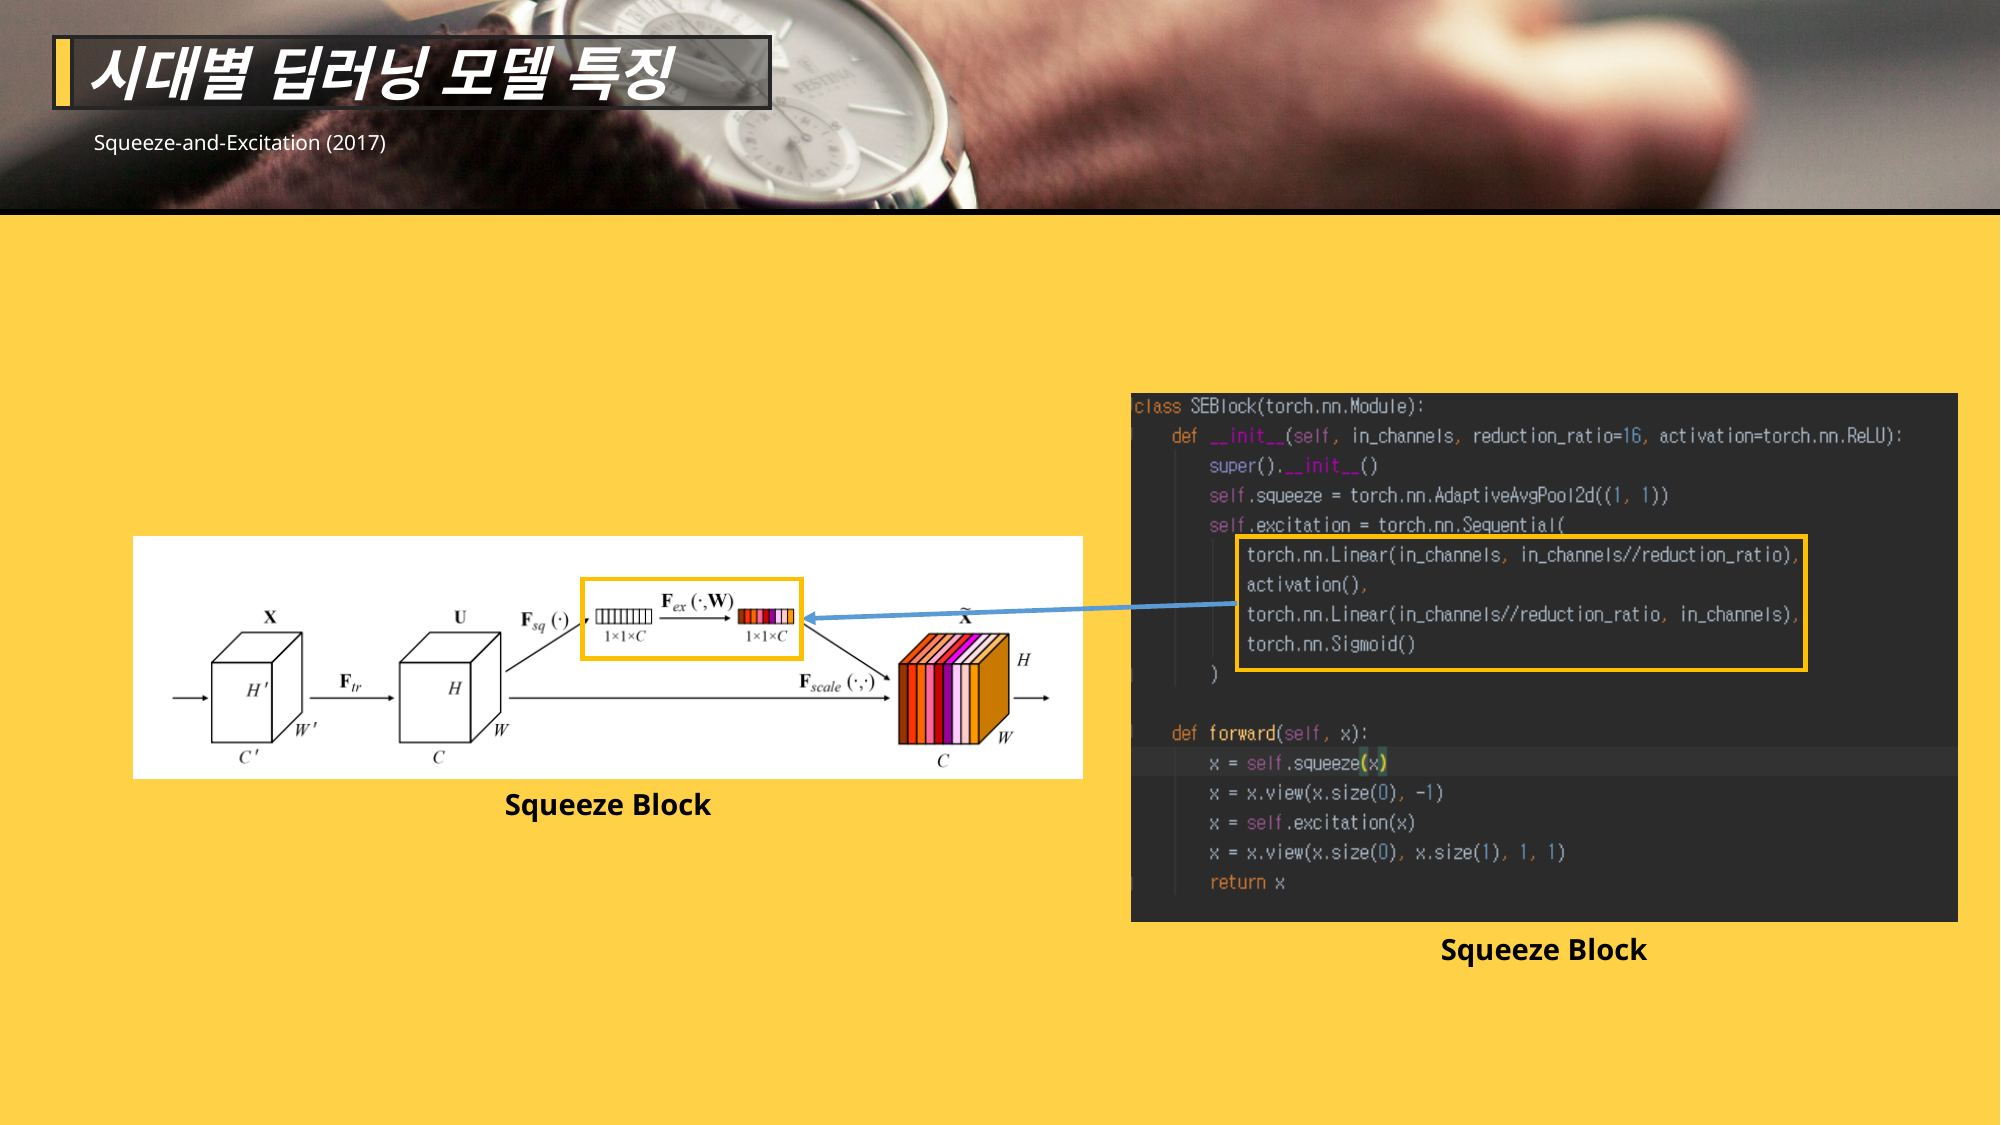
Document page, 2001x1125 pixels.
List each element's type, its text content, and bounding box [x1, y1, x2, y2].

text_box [801, 603, 1238, 619]
picture [133, 536, 1083, 779]
text_box Squeeze-and-Excitation (2017) [79, 109, 828, 162]
text_box Squeeze Block [490, 779, 727, 829]
text_box 시대별 딥러닝 모델 특징 [71, 36, 771, 109]
text_box [53, 36, 71, 109]
text_box [0, 0, 2000, 209]
picture [1130, 393, 1958, 922]
text_box Squeeze Block [1426, 923, 1663, 974]
